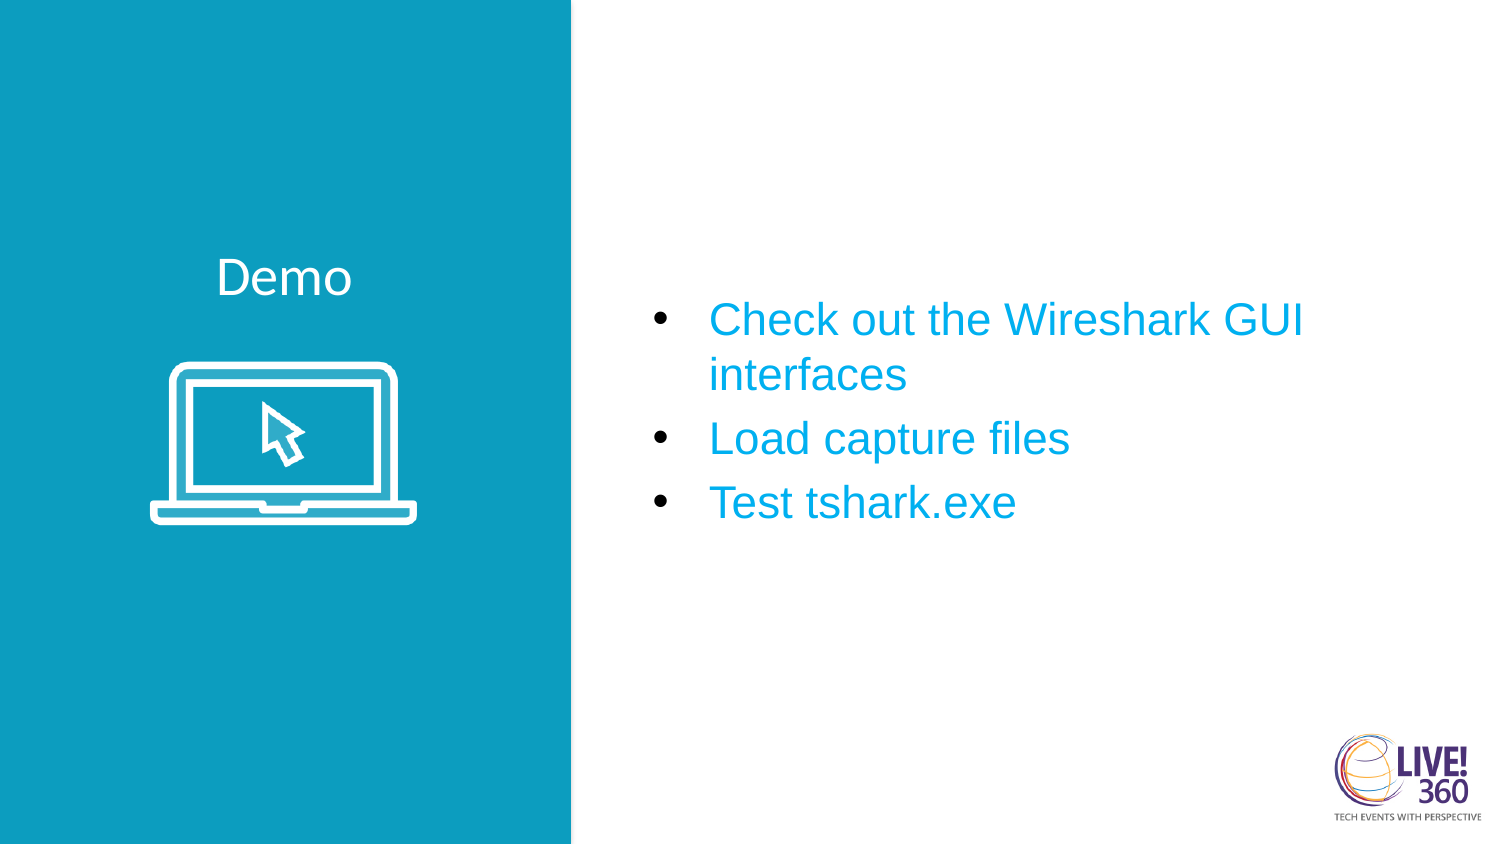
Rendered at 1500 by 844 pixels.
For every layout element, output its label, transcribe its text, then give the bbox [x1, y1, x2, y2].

picture [150, 362, 416, 525]
list Check out the Wireshark GUI interfaces Load capture files Test tshark.exe [637, 40, 1433, 778]
picture [572, 0, 1500, 844]
